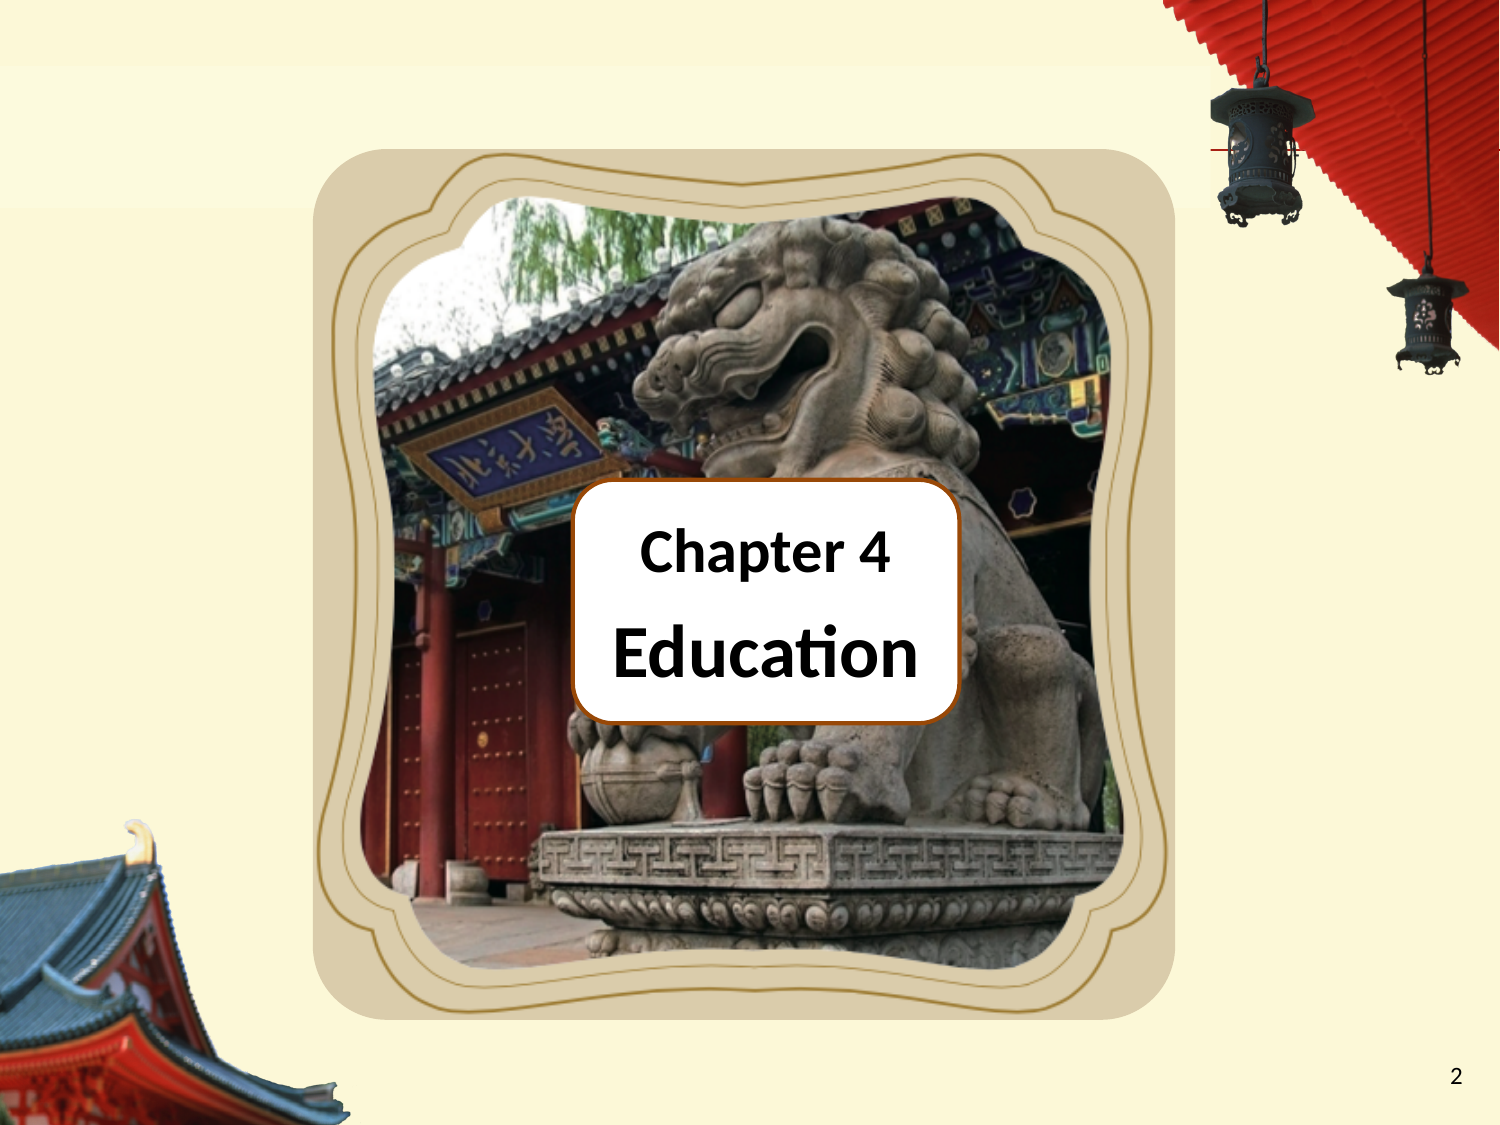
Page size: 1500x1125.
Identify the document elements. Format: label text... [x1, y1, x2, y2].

slide_number 2 [1127, 1044, 1478, 1105]
picture [0, 0, 1500, 1125]
